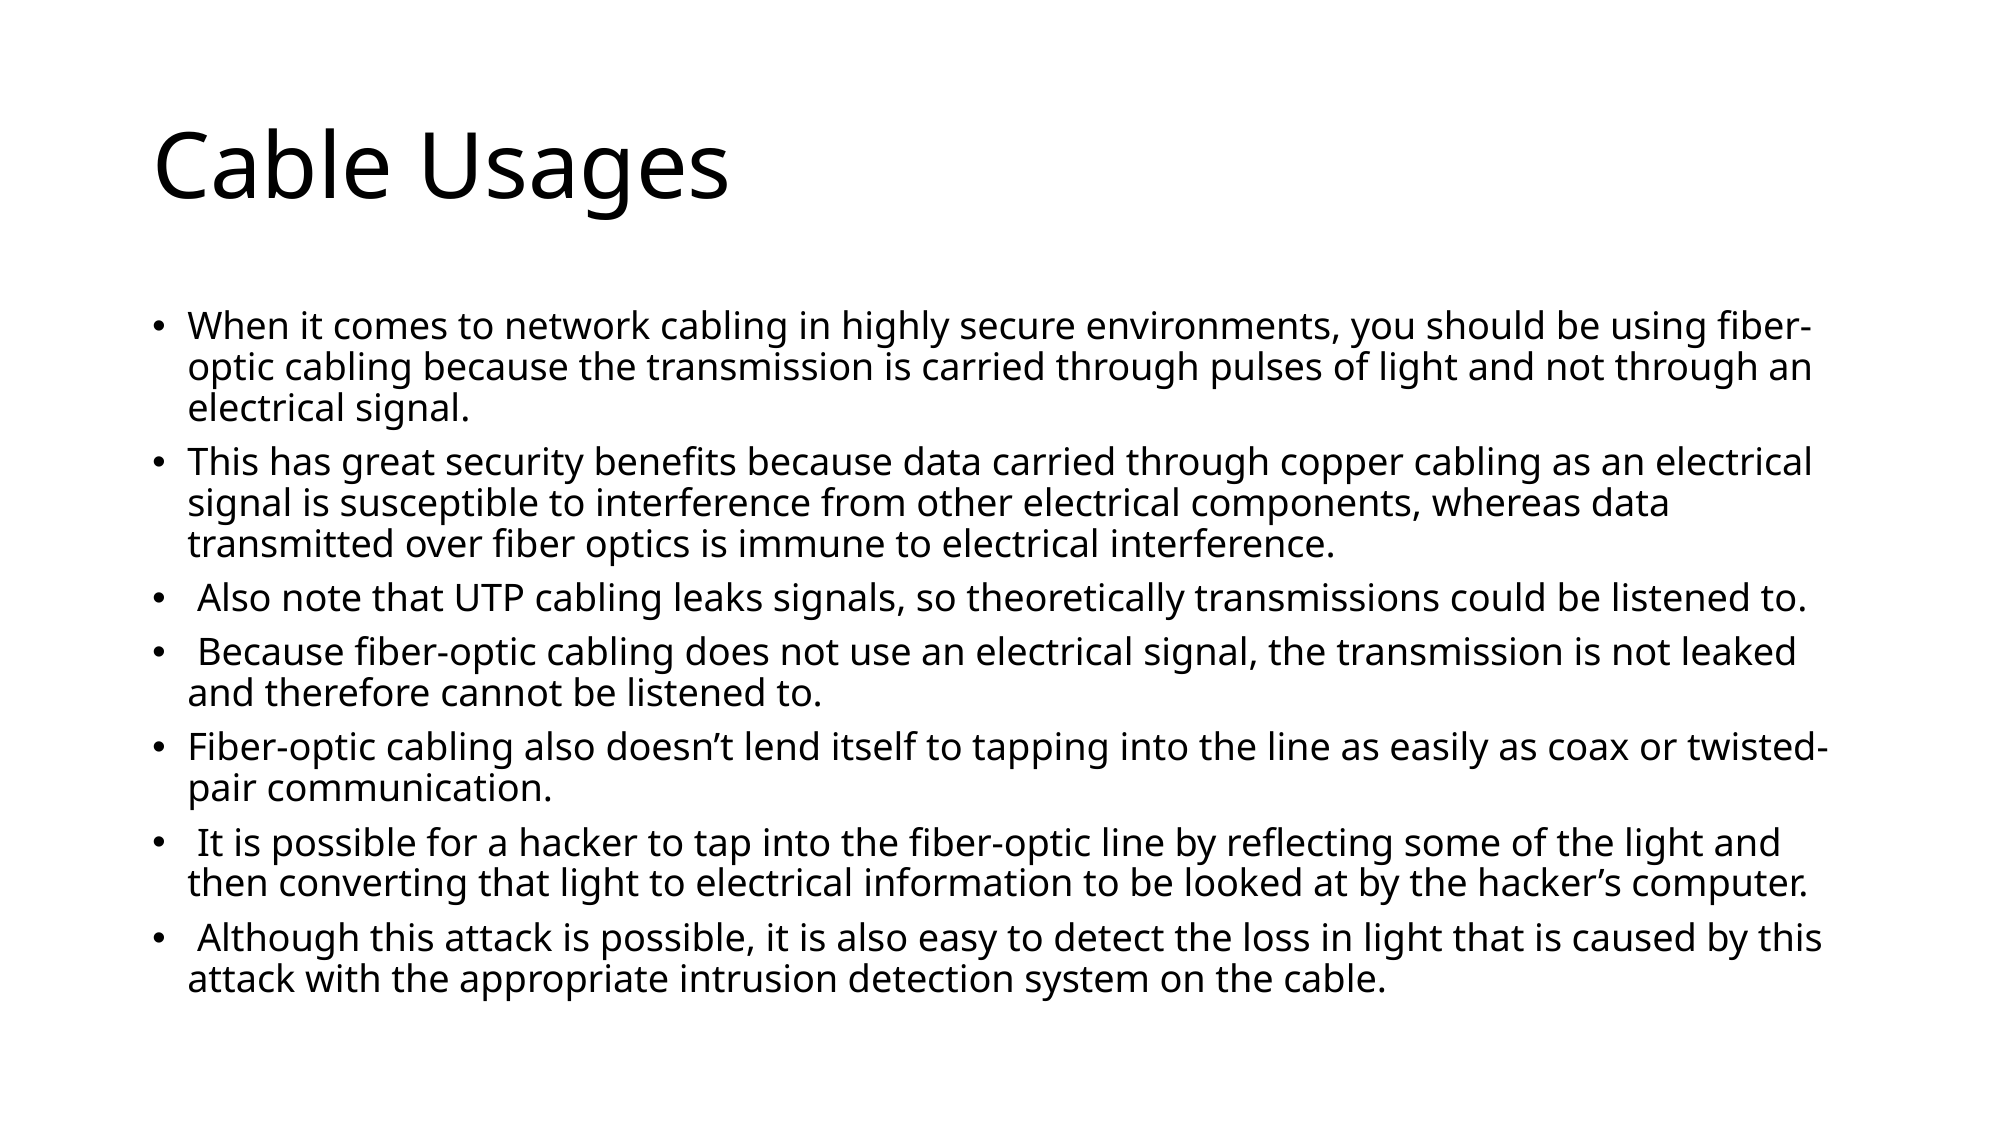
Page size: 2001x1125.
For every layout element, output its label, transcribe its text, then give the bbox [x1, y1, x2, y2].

list When it comes to network cabling in highly secure environments, you should be using fiber-optic cabling because the transmission is carried through pulses of light and not through an electrical signal. This has great security benefits because data carried through copper cabling as an electrical signal is susceptible to interference from other electrical components, whereas data transmitted over fiber optics is immune to electrical interference. Also note that UTP cabling leaks signals, so theoretically transmissions could be listened to. Because fiber-optic cabling does not use an electrical signal, the transmission is not leaked and therefore cannot be listened to. Fiber-optic cabling also doesn’t lend itself to tapping into the line as easily as coax or twisted-pair communication. It is possible for a hacker to tap into the fiber-optic line by reflecting some of the light and then converting that light to electrical information to be looked at by the hacker’s computer. Although this attack is possible, it is also easy to detect the loss in light that is caused by this attack with the appropriate intrusion detection system on the cable. [137, 299, 1863, 1014]
title Cable Usages [137, 59, 1863, 278]
